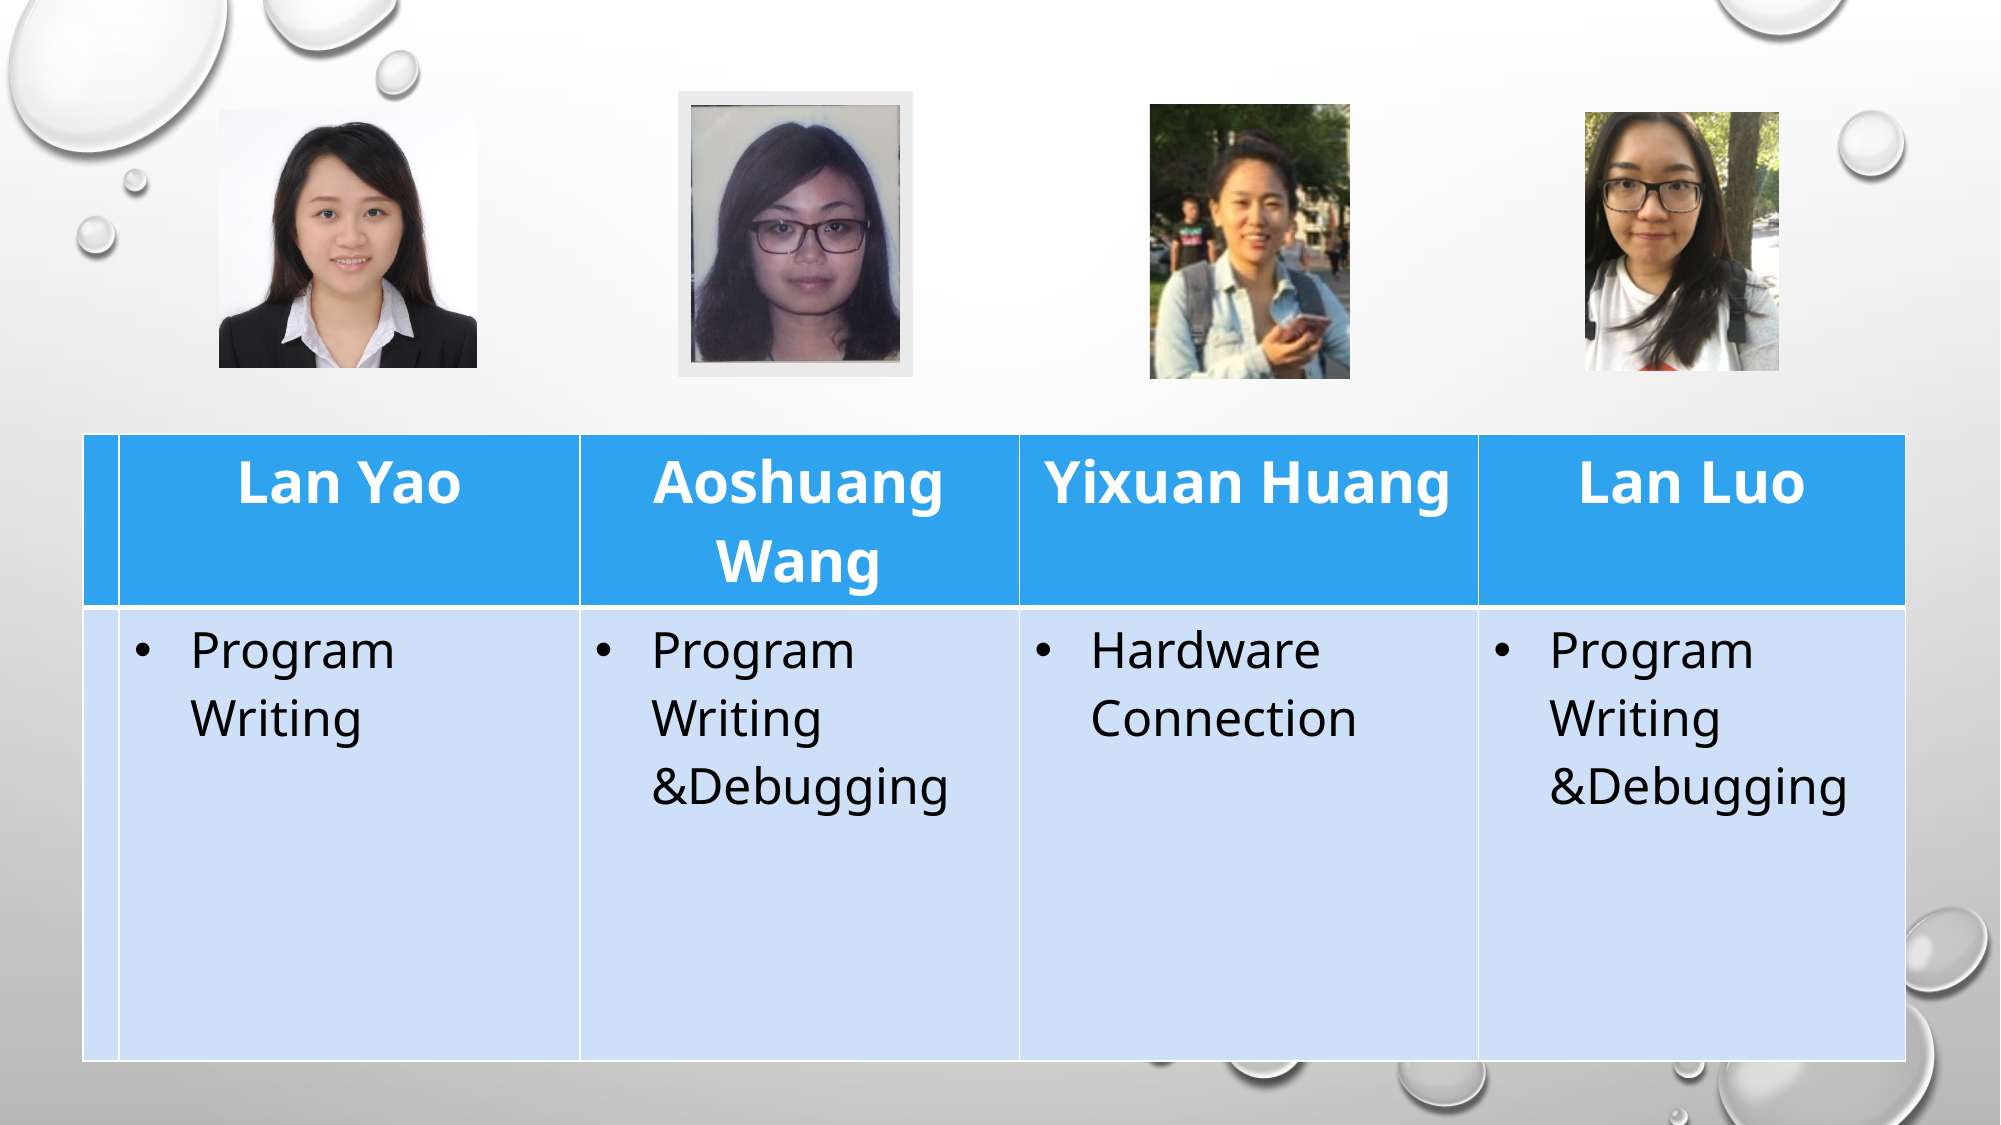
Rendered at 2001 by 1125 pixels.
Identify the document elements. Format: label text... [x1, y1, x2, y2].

table_cell Program Writing &Debugging [581, 610, 1019, 1060]
table_header Yixuan Huang [1020, 435, 1478, 605]
table_cell Hardware Connection [1020, 610, 1478, 1060]
table_cell [84, 610, 118, 1060]
table_header Lan Yao [120, 435, 579, 605]
picture [0, 0, 2000, 1125]
table_cell Program Writing &Debugging [1479, 610, 1905, 1060]
table_header [84, 435, 118, 605]
table_cell Program Writing [120, 610, 579, 1060]
table_header Lan Luo [1479, 435, 1905, 605]
table_header Aoshuang Wang [581, 435, 1019, 605]
